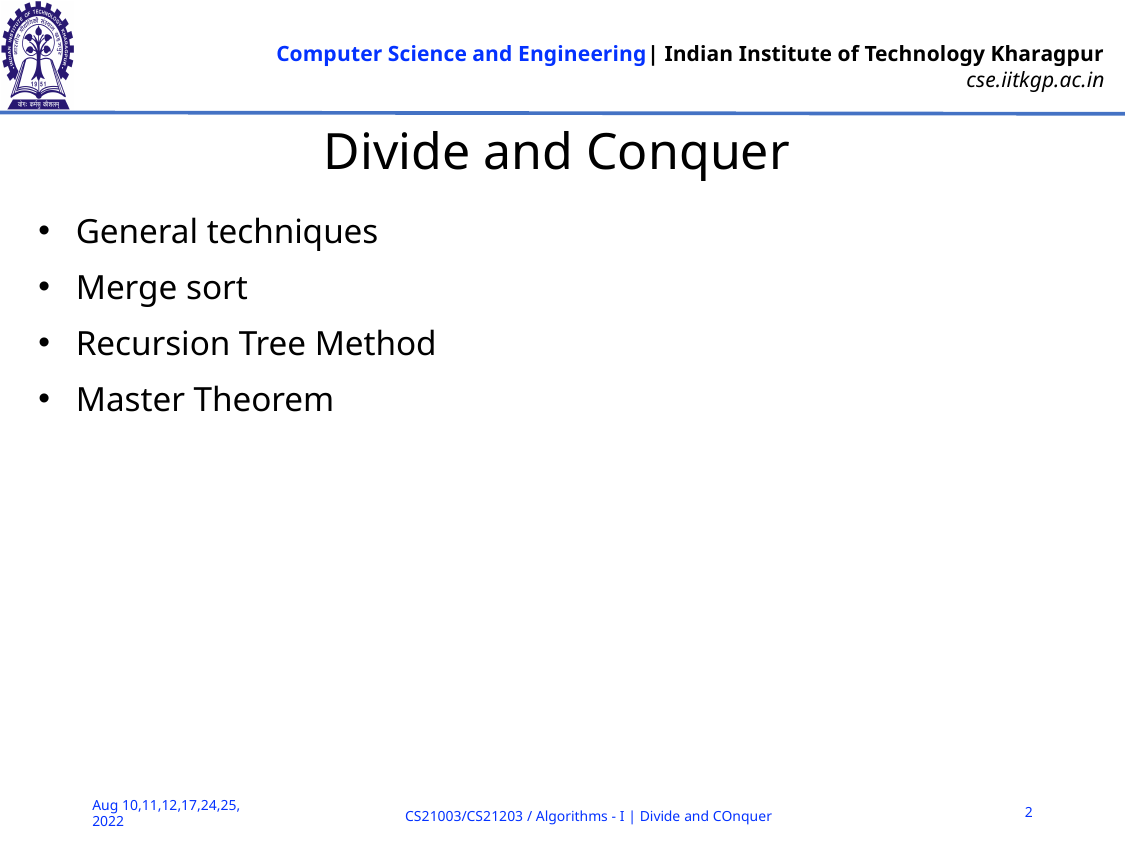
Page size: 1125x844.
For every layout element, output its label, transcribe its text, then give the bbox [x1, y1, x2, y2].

title Divide and Conquer [35, 78, 1078, 207]
text_box CS21003/CS21203 / Algorithms - I | Divide and COnquer [212, 798, 966, 833]
slide_number 2 [992, 790, 1048, 836]
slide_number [77, 798, 274, 844]
text_box General techniques Merge sort Recursion Tree Method Master Theorem [23, 207, 1078, 761]
picture [1, 1, 74, 110]
